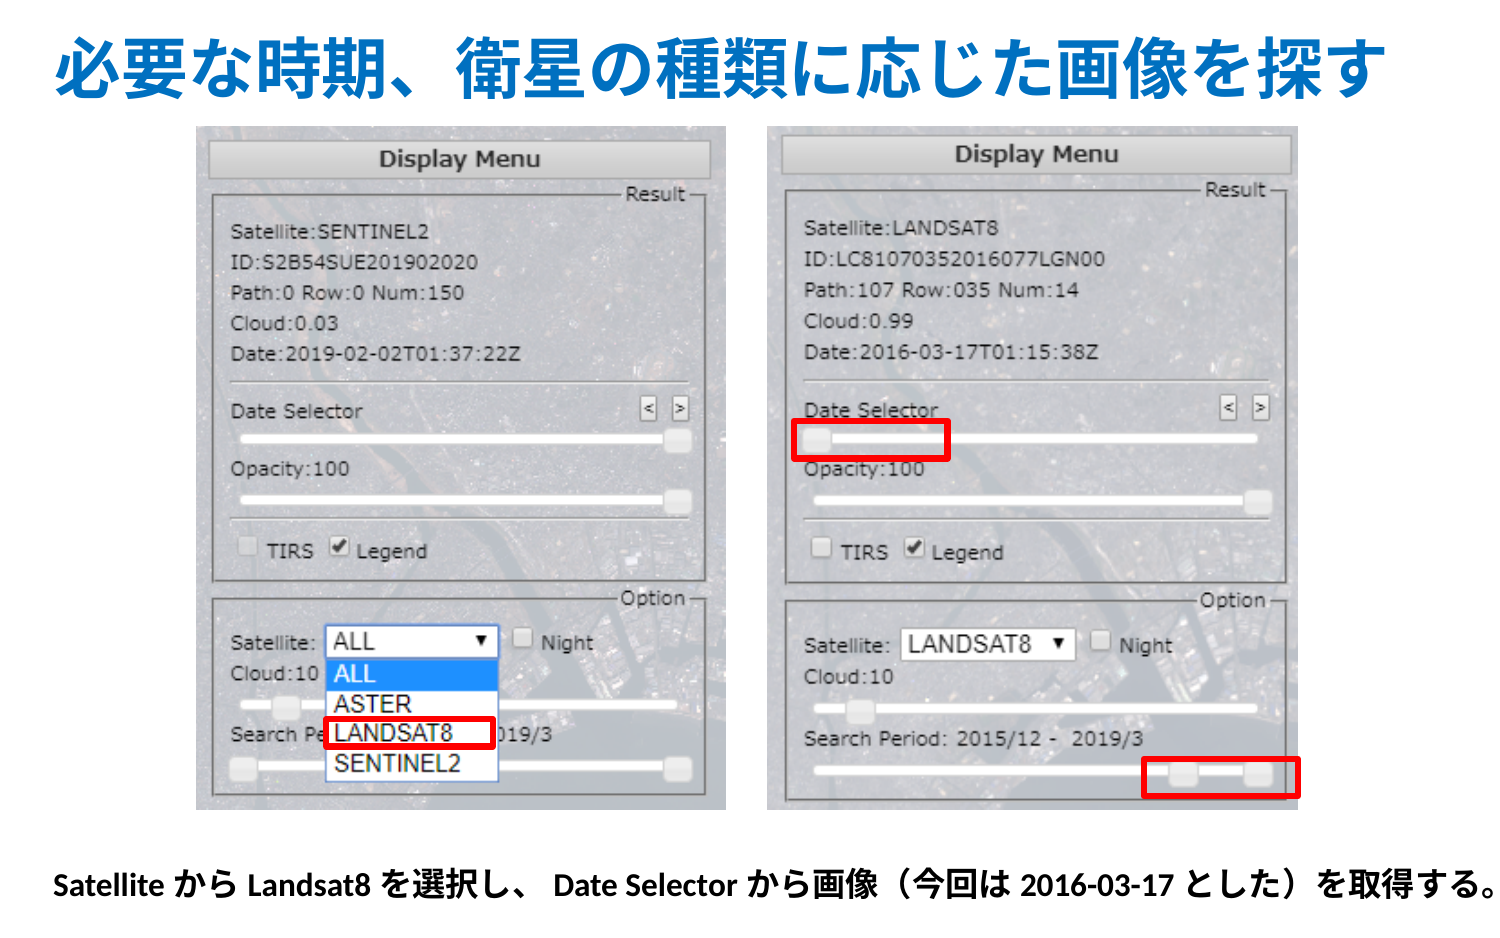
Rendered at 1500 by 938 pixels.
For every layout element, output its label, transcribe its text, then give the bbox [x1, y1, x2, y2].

picture [196, 126, 726, 810]
title 必要な時期、衛星の種類に応じた画像を探す [40, 31, 1459, 114]
picture [767, 126, 1298, 810]
text_box SatelliteからLandsat8を選択し、Date Selectorから画像（今回は2016-03-17とした）を取得する。 [38, 855, 1500, 911]
